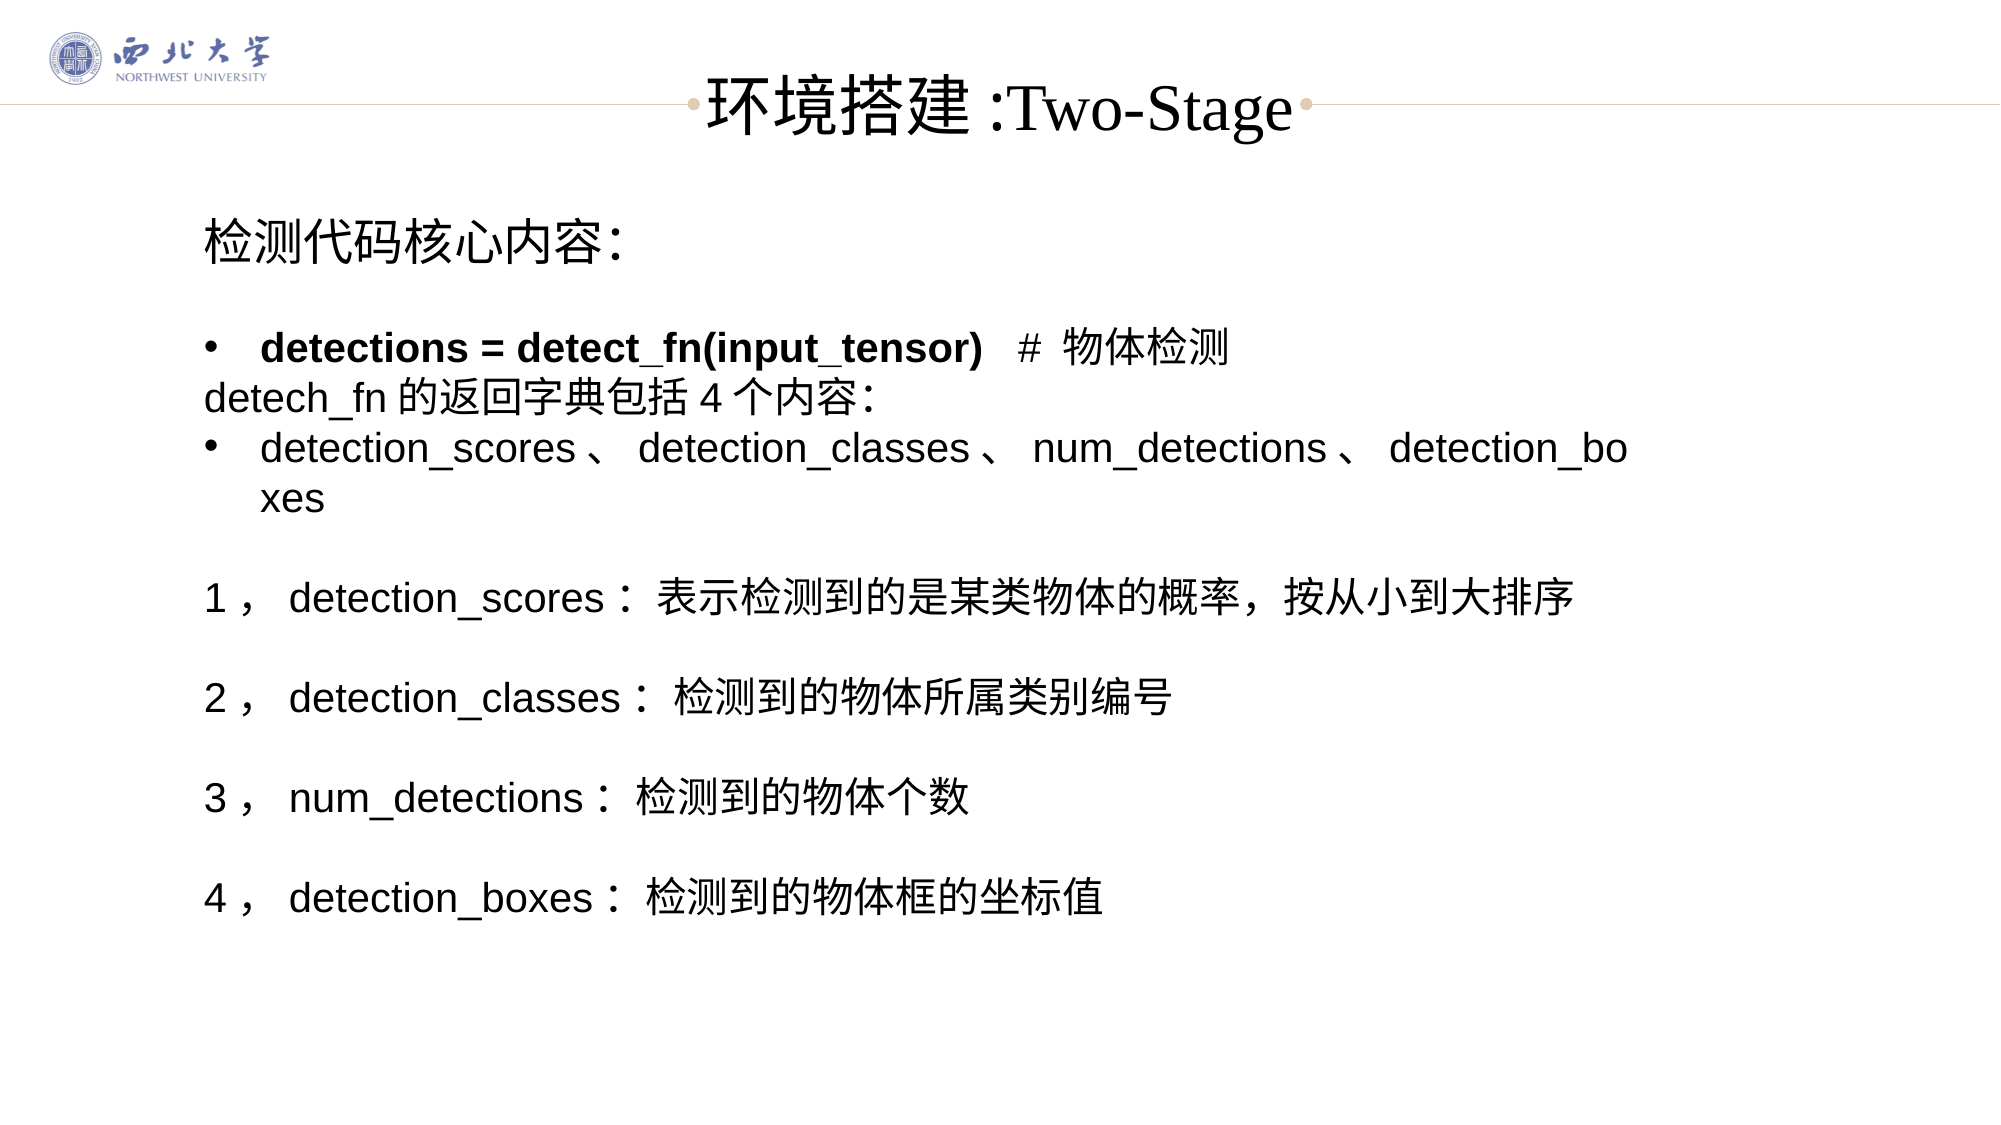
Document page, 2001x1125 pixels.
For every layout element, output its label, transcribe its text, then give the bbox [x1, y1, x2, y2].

text_box 环境搭建:Two-Stage [690, 56, 1310, 152]
picture [16, 0, 305, 111]
text_box 检测代码核心内容： detections = detect_fn(input_tensor) # 物体检测 detech_fn的返回字典包括4个内容： detection_scores、detection_classes、num_detections、detection_boxes 1，detection_scores：表示检测到的是某类物体的概率，按从小到大排序 2，detection_classes：检测到的物体所属类别编号 3，num_detections：检测到的物体个数 4，detection_boxes：检测到的物体框的坐标值 [189, 203, 1655, 970]
